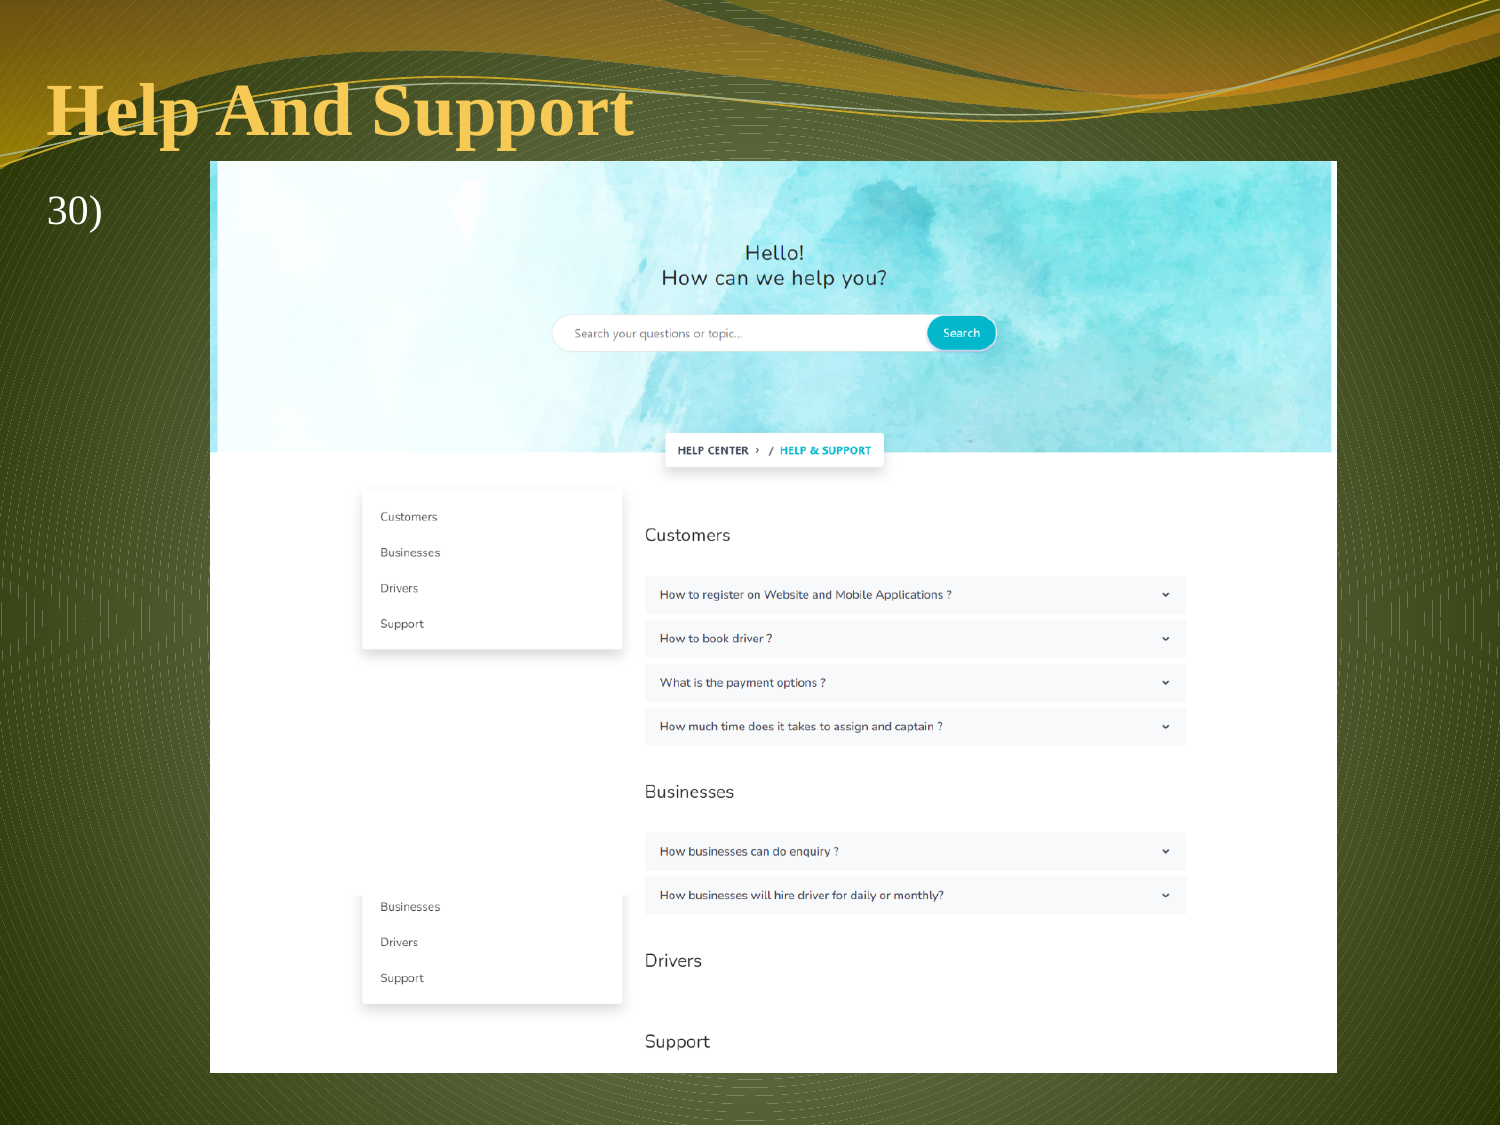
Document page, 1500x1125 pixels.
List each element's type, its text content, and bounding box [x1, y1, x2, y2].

subtitle 30) [46, 175, 204, 464]
title Help And Support [46, 0, 1335, 150]
picture [209, 160, 1337, 1073]
